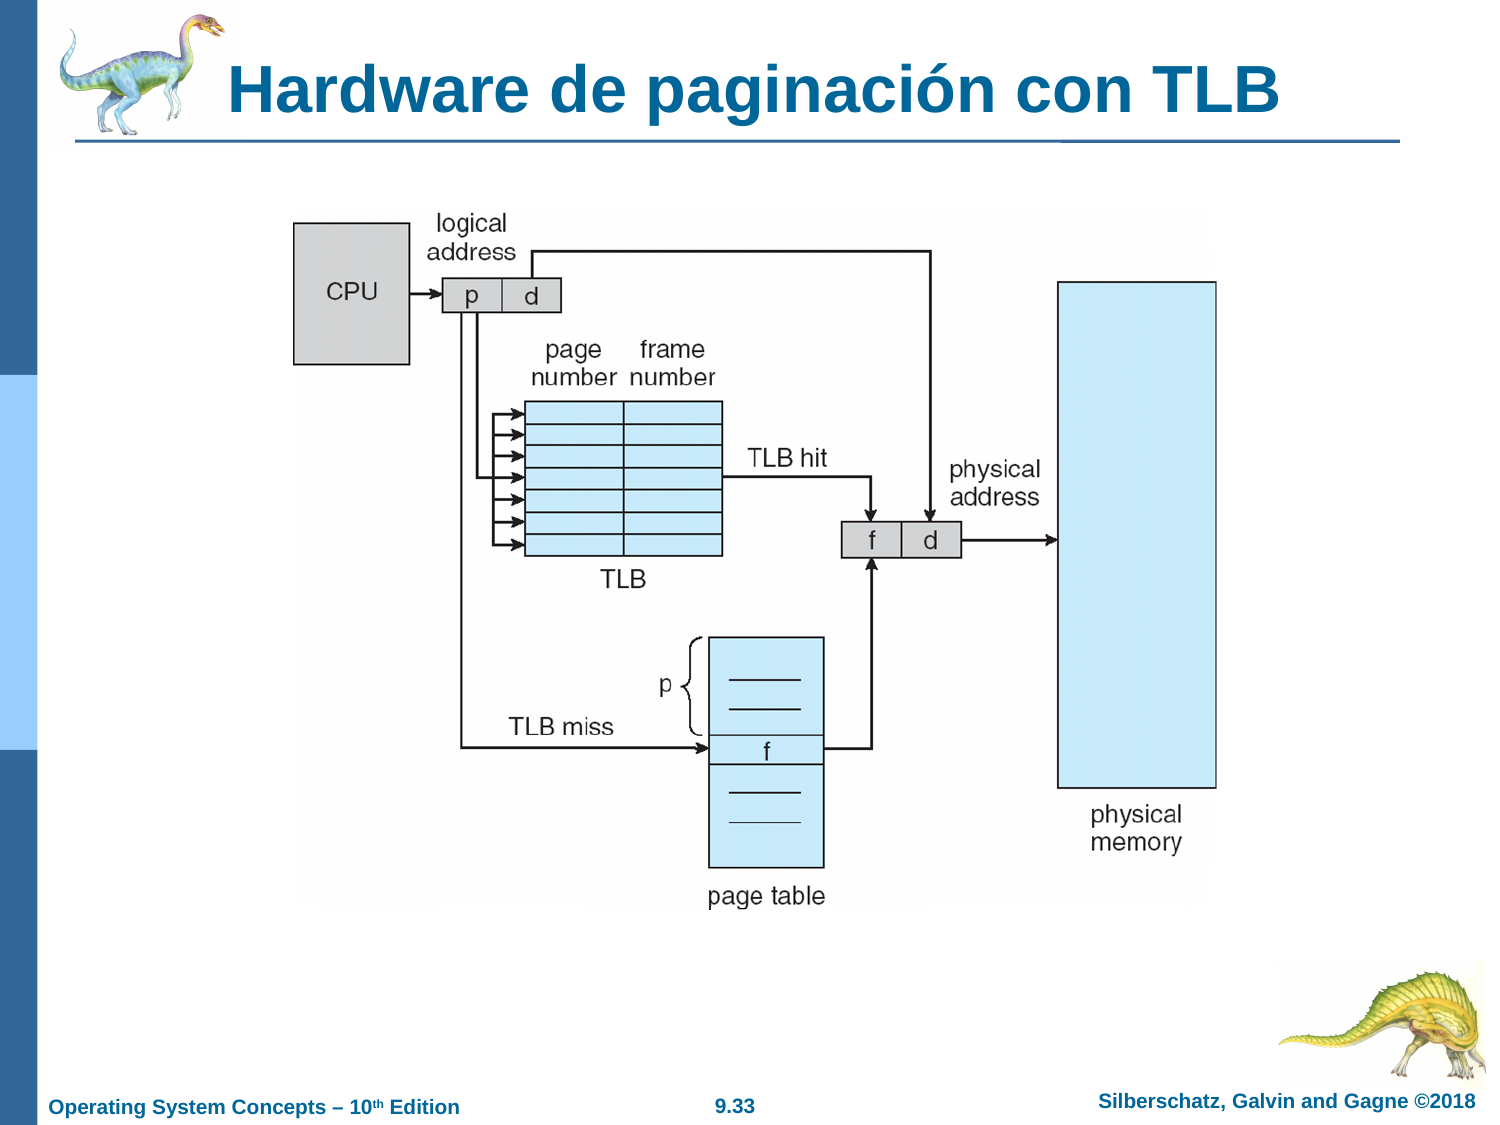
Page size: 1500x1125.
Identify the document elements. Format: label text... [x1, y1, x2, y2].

picture [1275, 959, 1486, 1090]
picture [291, 210, 1218, 910]
picture [46, 0, 243, 149]
title Hardware de paginación con TLB [80, 39, 1431, 134]
